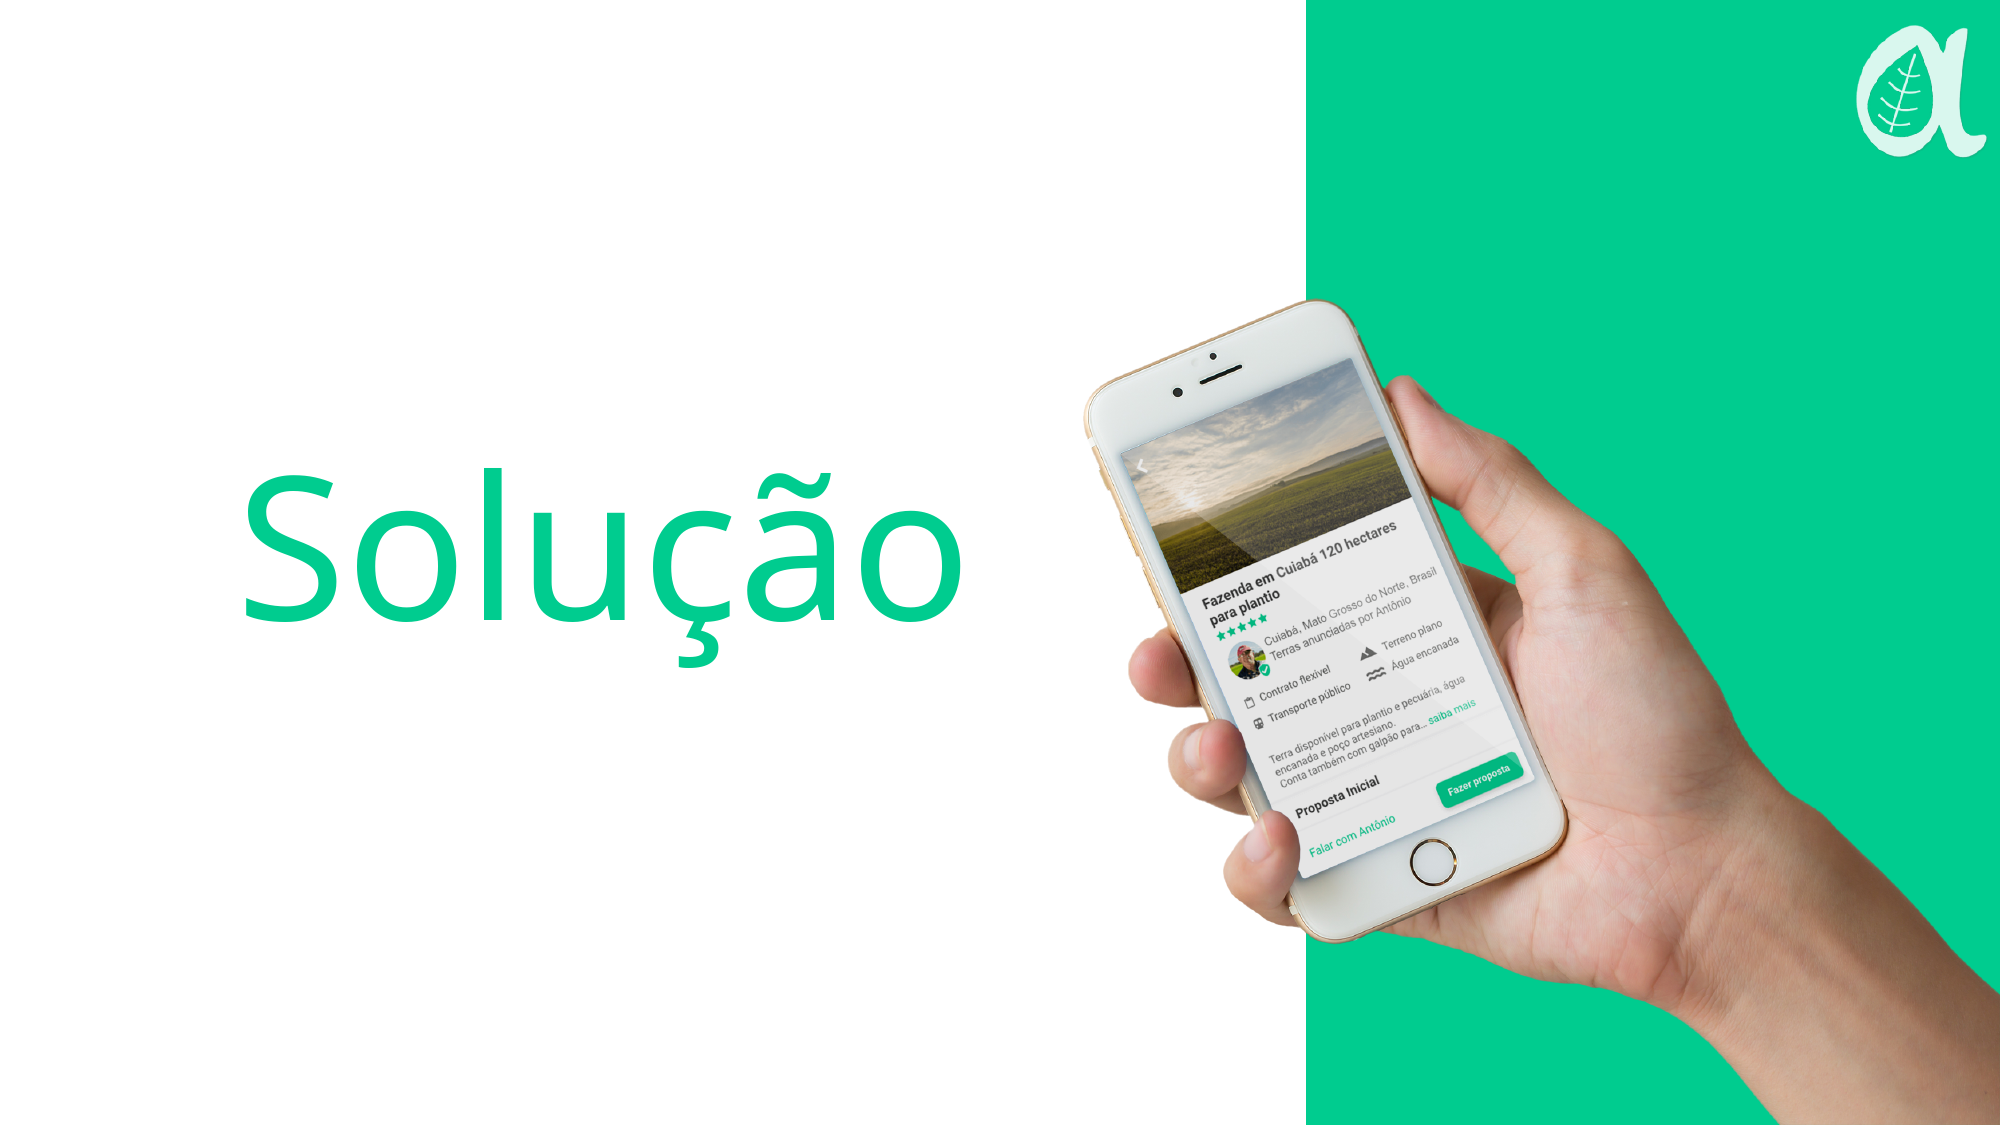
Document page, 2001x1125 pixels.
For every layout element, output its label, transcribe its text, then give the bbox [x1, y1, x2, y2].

text_box Solução [221, 412, 987, 668]
text_box [1305, 0, 2000, 183]
picture [1013, 183, 2000, 1125]
picture [1855, 25, 2000, 159]
